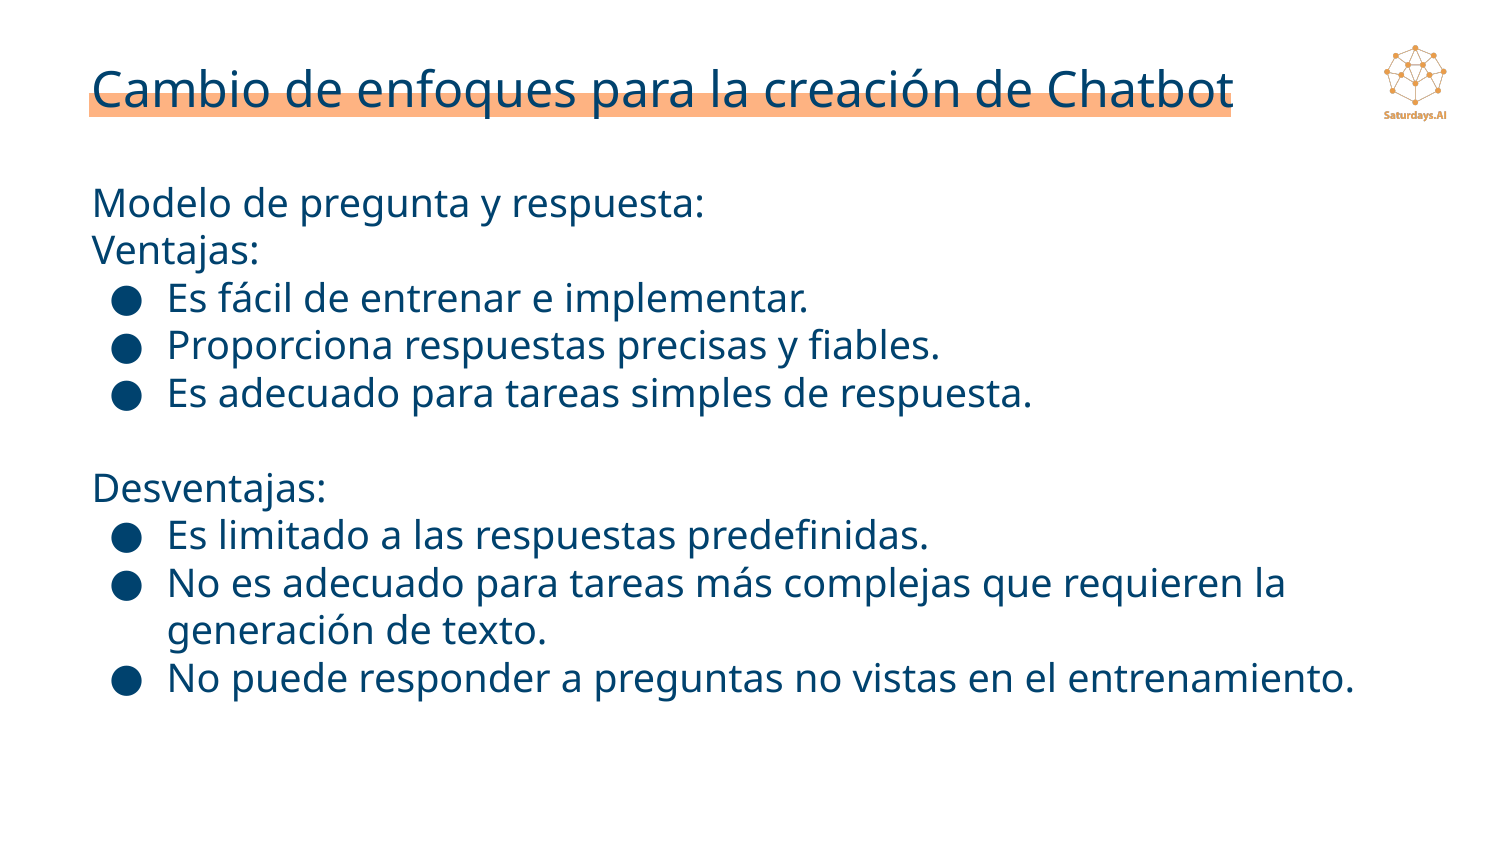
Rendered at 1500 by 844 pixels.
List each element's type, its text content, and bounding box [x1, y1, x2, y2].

picture [1353, 33, 1475, 136]
text_box Cambio de enfoques para la creación de Chatbot Modelo de pregunta y respuesta: Ventajas: Es fácil de entrenar e implementar. Proporciona respuestas precisas y fiables. Es adecuado para tareas simples de respuesta. Desventajas: Es limitado a las respuestas predefinidas. No es adecuado para tareas más complejas que requieren la generación de texto. No puede responder a preguntas no vistas en el entrenamiento. [88, 54, 1348, 127]
